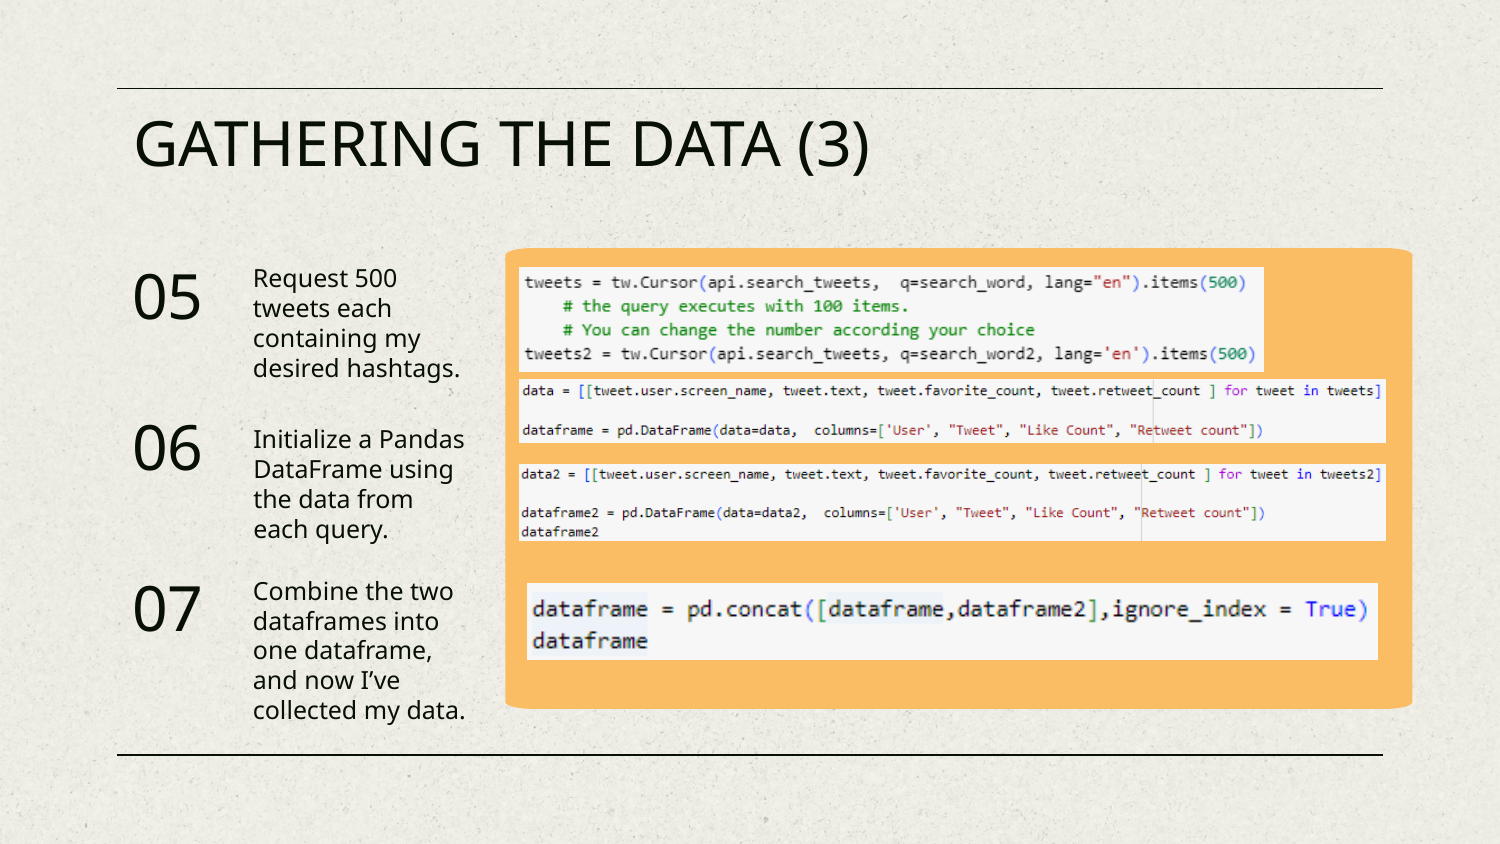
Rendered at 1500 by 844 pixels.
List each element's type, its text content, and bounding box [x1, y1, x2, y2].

picture [518, 464, 1386, 541]
title GATHERING THE DATA (3) [118, 88, 1382, 183]
text_box Initialize a Pandas DataFrame using the data from each query. [238, 408, 490, 552]
text_box [505, 248, 1413, 709]
text_box 07 [117, 569, 238, 644]
text_box 05 [117, 257, 238, 332]
text_box 06 [117, 408, 238, 483]
text_box Combine the two dataframes into one dataframe, and now I’ve collected my data. [237, 560, 489, 703]
picture [518, 267, 1264, 372]
picture [527, 583, 1378, 660]
picture [518, 379, 1386, 443]
text_box Request 500 tweets each containing my desired hashtags. [237, 248, 489, 391]
